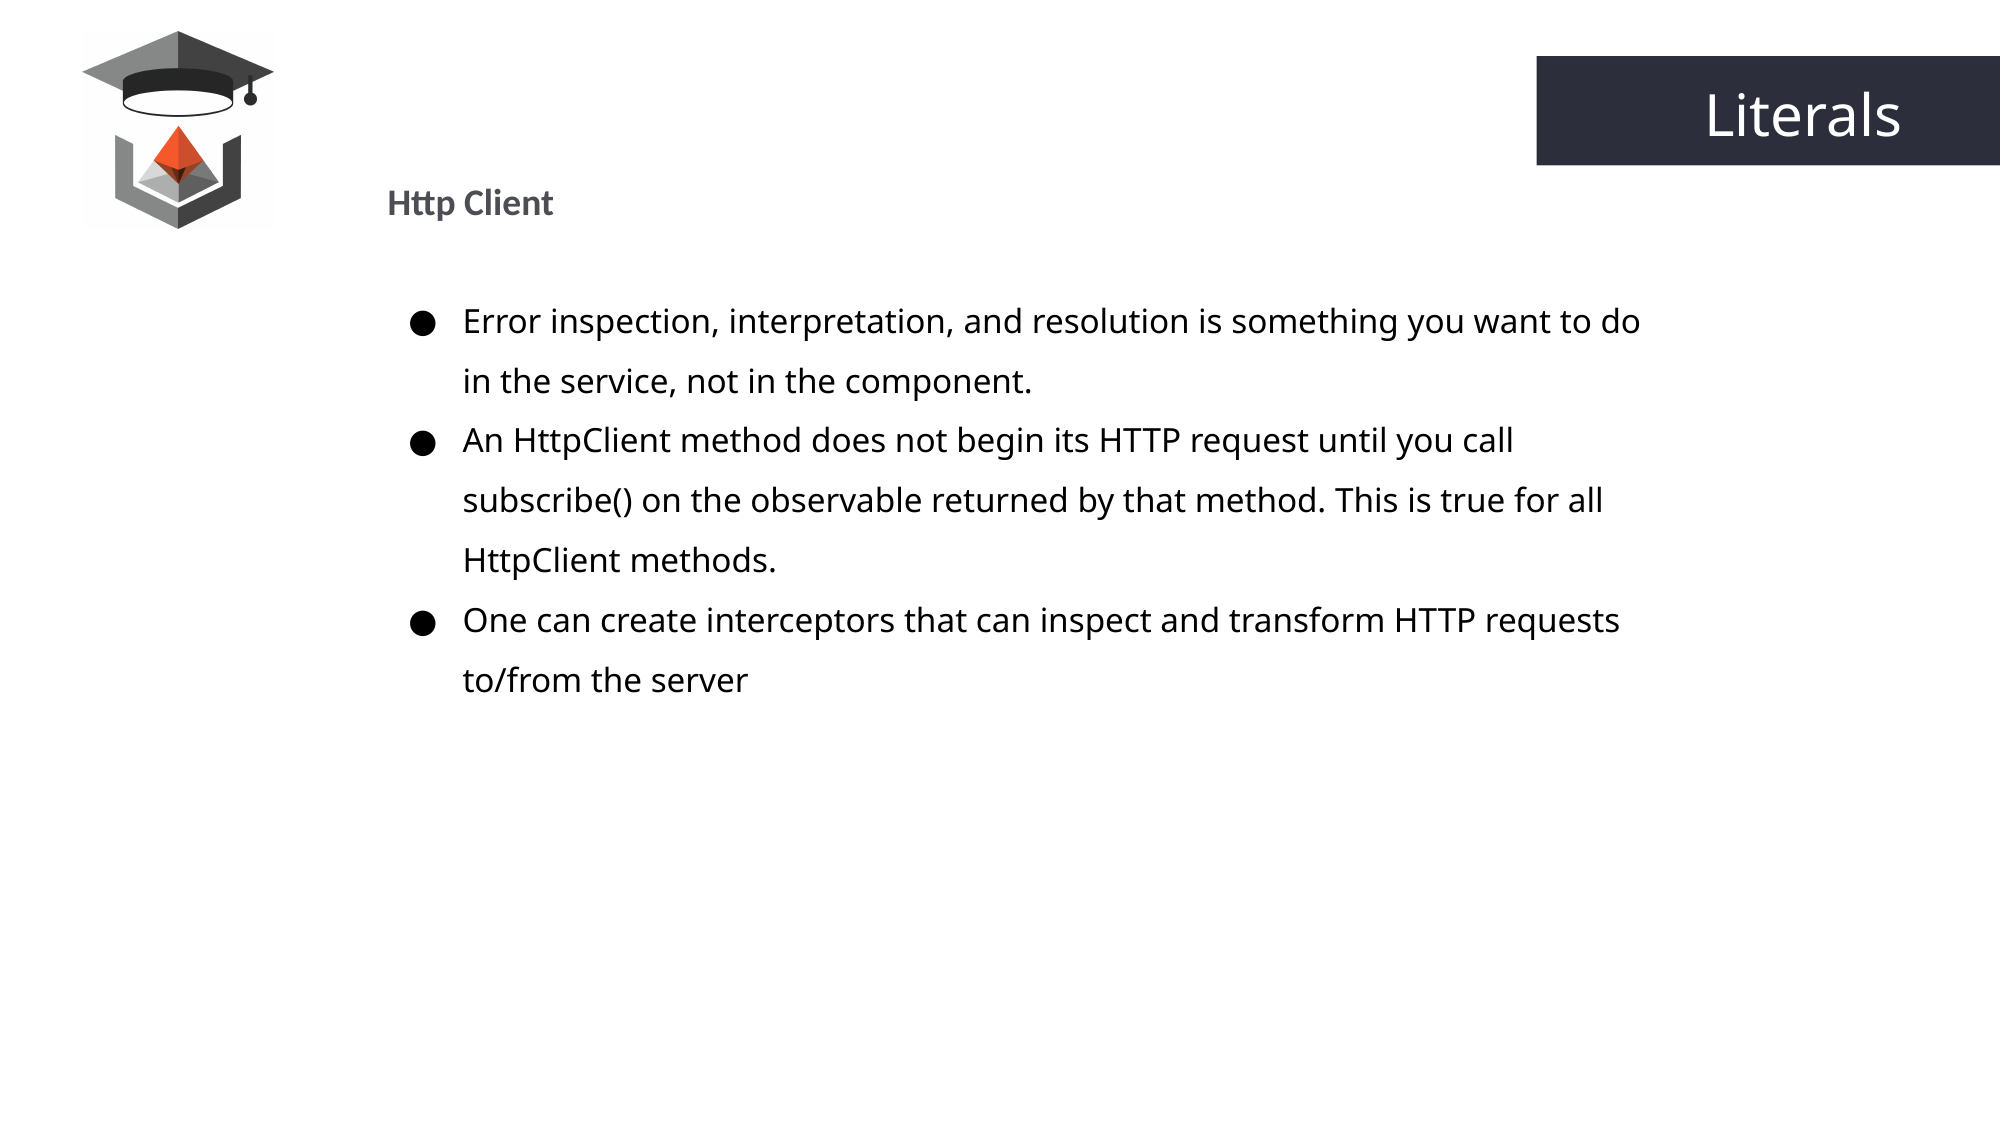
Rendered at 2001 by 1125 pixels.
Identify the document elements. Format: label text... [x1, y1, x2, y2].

picture [1534, 33, 2000, 191]
text_box Http Client Error inspection, interpretation, and resolution is something you want to do in the service, not in the component. An HttpClient method does not begin its HTTP request until you call subscribe() on the observable returned by that method. This is true for all HttpClient methods. One can create interceptors that can inspect and transform HTTP requests to/from the server [372, 155, 1676, 1069]
picture [82, 31, 274, 229]
